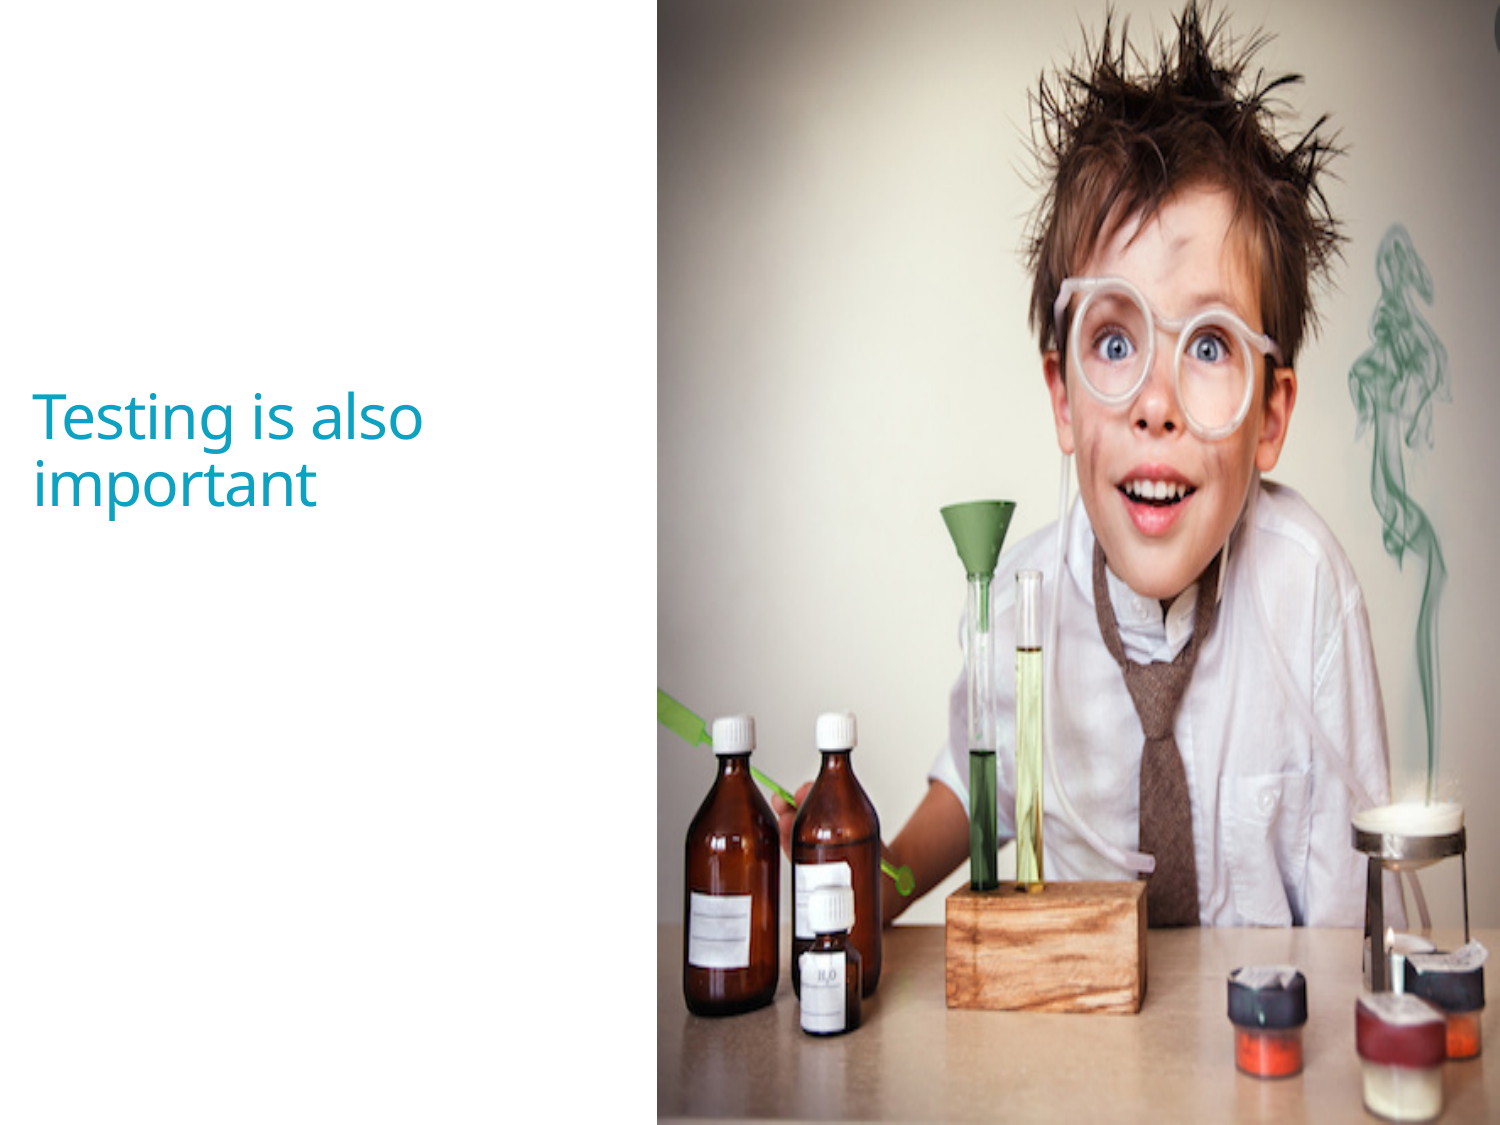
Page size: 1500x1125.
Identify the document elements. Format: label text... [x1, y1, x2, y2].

picture [657, 0, 1500, 1125]
list Testing is also important [32, 385, 657, 579]
